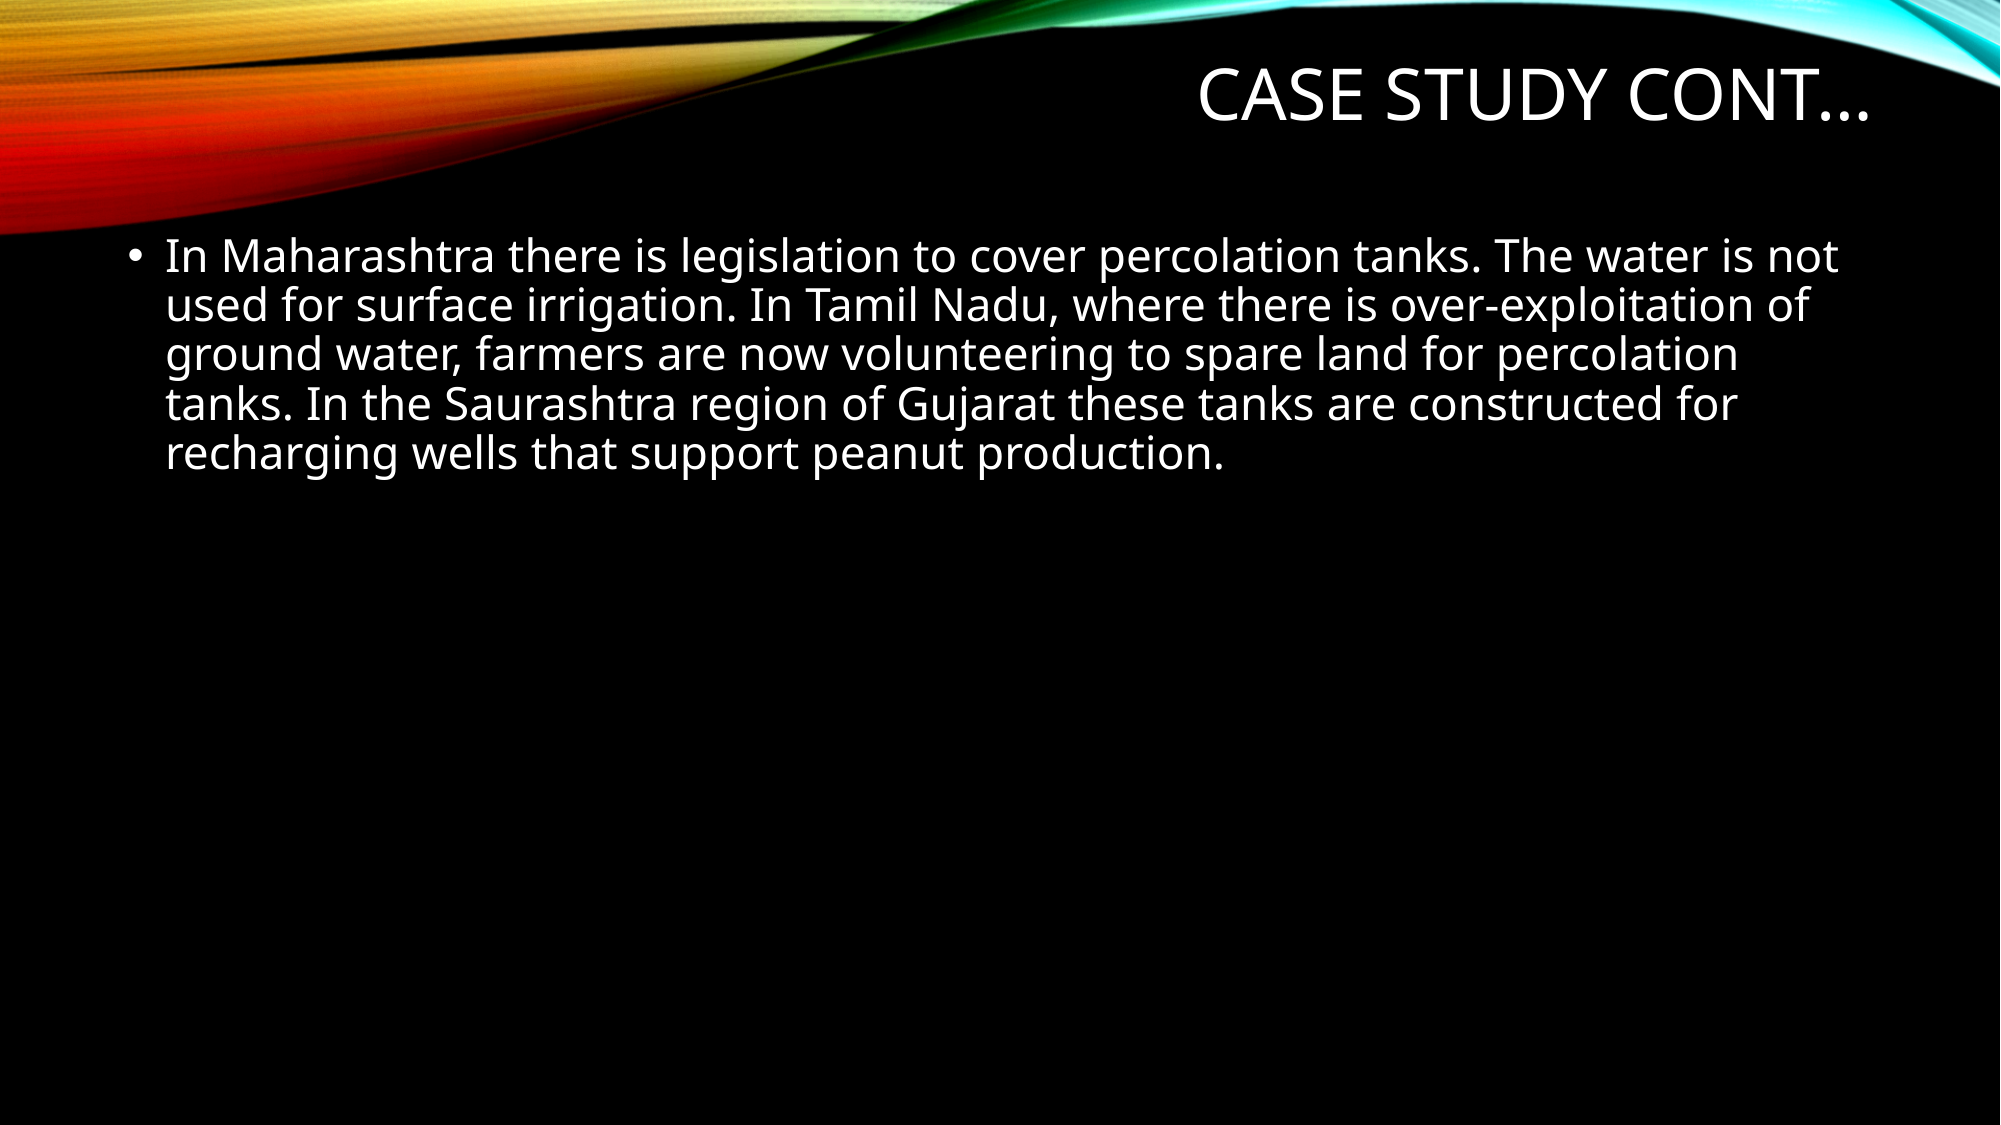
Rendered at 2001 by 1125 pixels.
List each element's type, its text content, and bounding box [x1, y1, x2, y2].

list In Maharashtra there is legislation to cover percolation tanks. The water is not used for surface irrigation. In Tamil Nadu, where there is over-exploitation of ground water, farmers are now volunteering to spare land for percolation tanks. In the Saurashtra region of Gujarat these tanks are constructed for recharging wells that support peanut production. [112, 224, 1888, 1021]
picture [0, 0, 2000, 237]
title CASE STUDY CONT… [1110, 50, 1888, 144]
